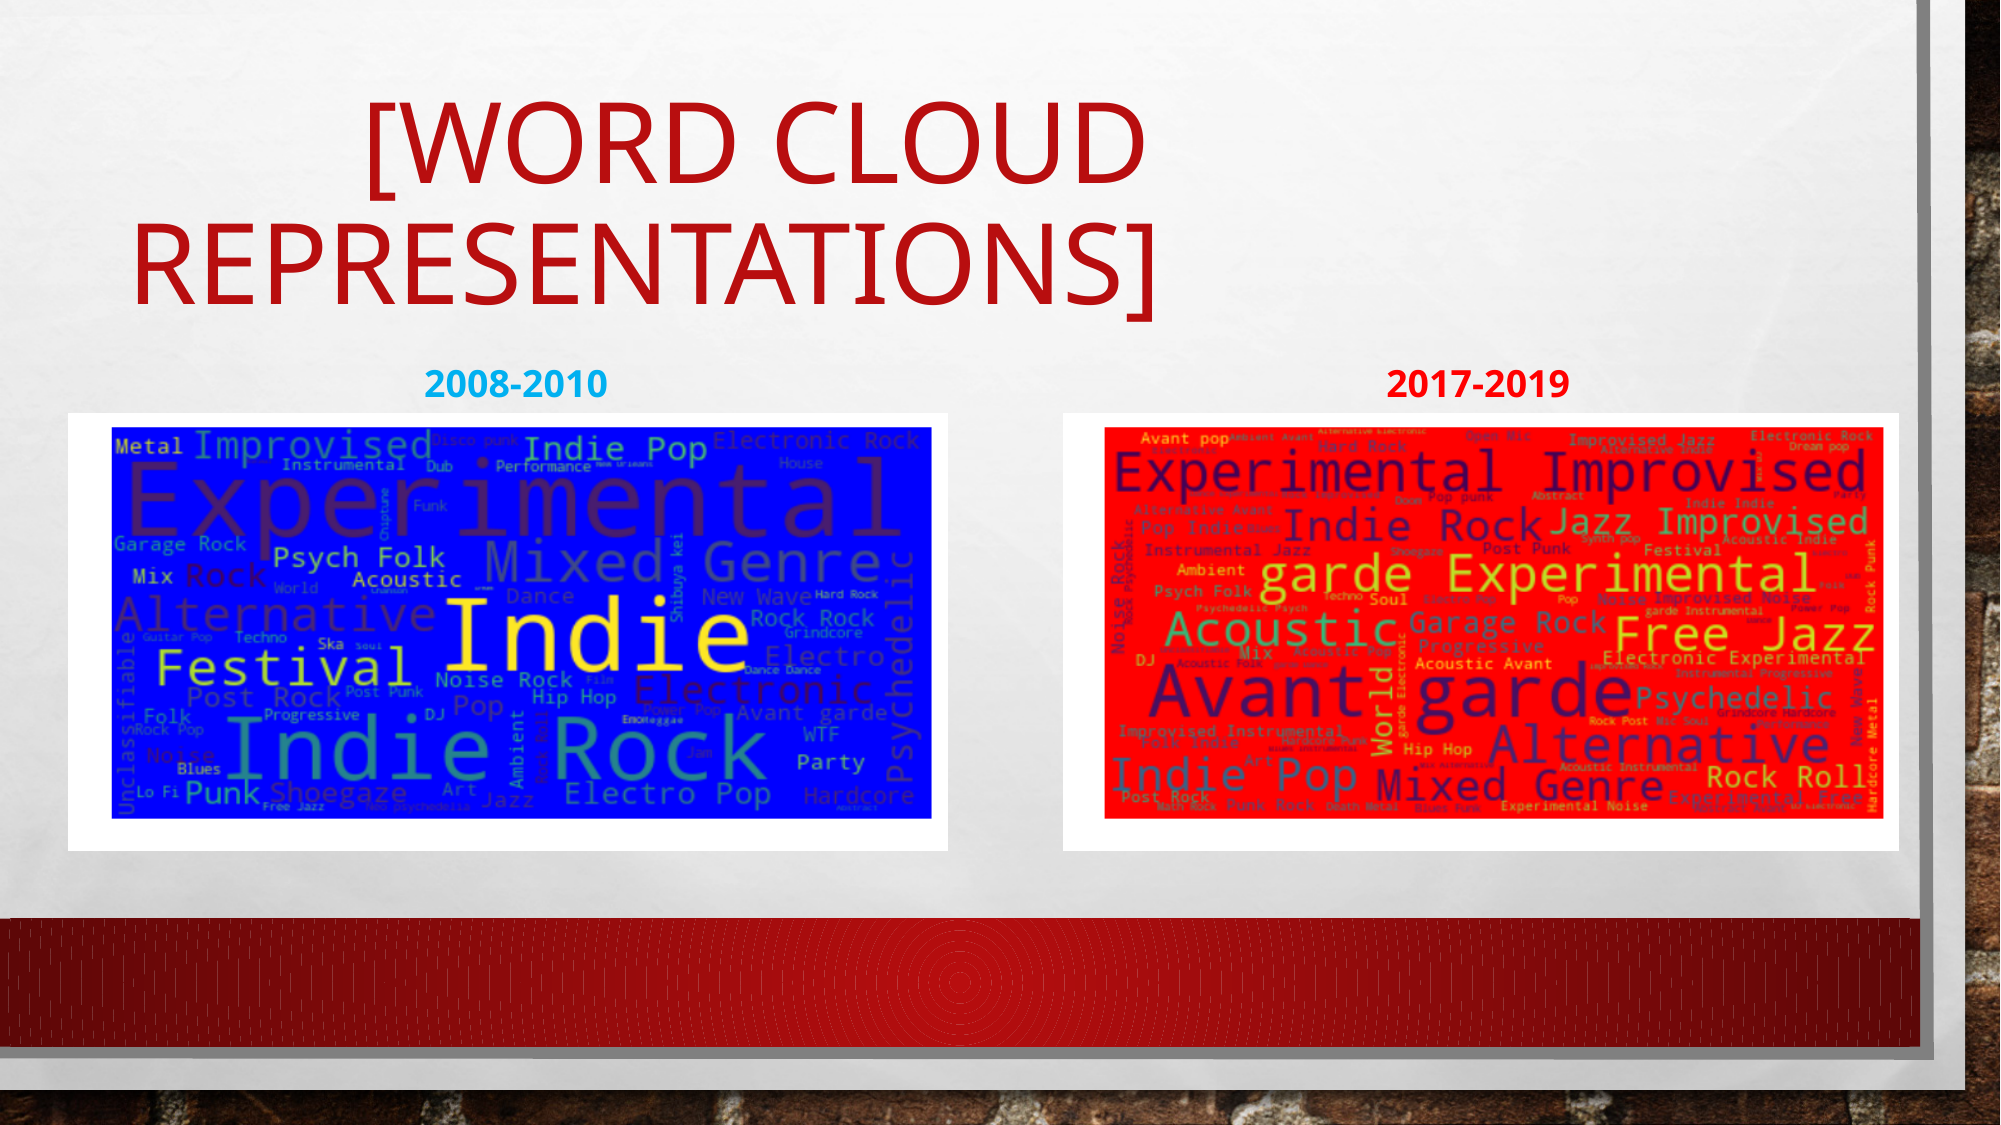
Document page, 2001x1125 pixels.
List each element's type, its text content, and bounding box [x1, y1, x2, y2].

text_box 2017-2019 [1371, 352, 1637, 413]
picture [0, 0, 2000, 1125]
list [1063, 413, 1899, 851]
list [68, 413, 948, 851]
title [word cloud representations] [112, 112, 1818, 303]
text_box 2008-2010 [409, 352, 624, 413]
